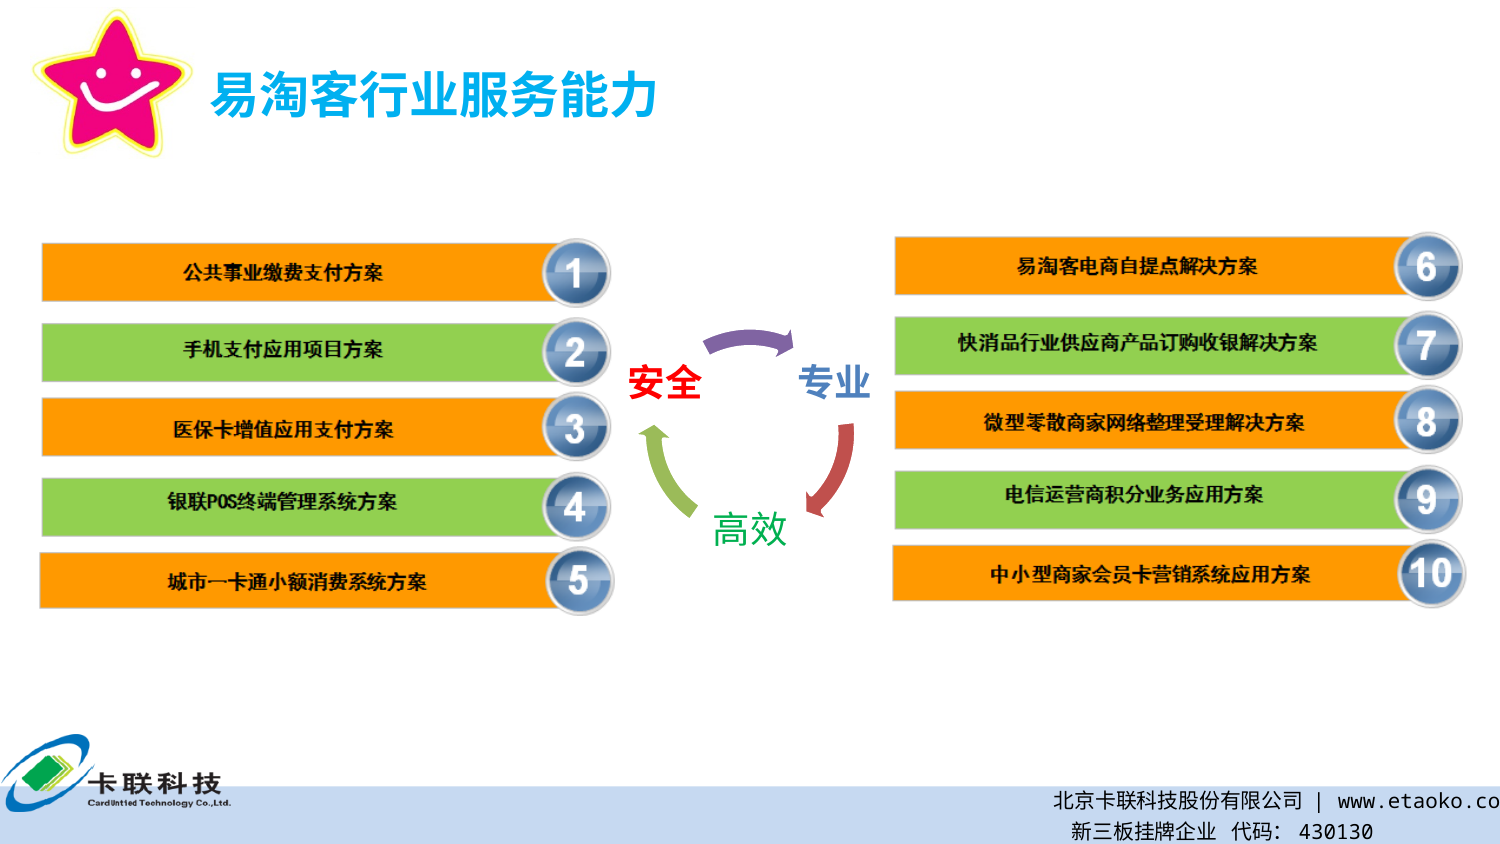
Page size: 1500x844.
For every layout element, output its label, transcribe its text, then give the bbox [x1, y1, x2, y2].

picture [30, 6, 195, 159]
picture [1, 734, 231, 812]
text_box 易淘客行业服务能力 [201, 55, 721, 131]
picture [17, 224, 630, 623]
picture [870, 220, 1483, 620]
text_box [584, 307, 916, 576]
